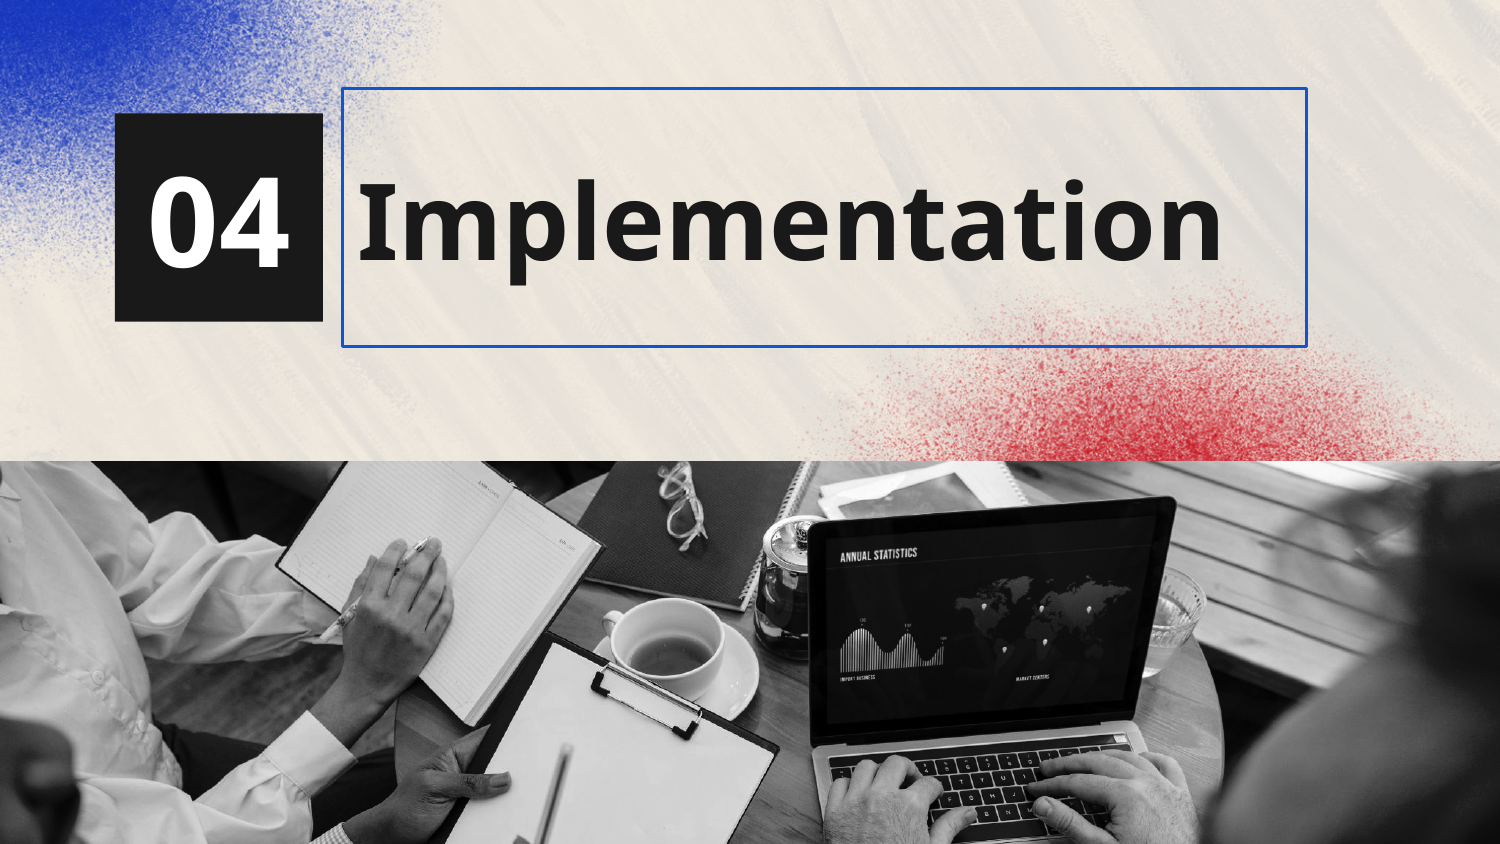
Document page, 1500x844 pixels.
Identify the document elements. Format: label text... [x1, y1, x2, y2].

title 04 [114, 113, 323, 322]
picture [0, 0, 1500, 844]
title Implementation [341, 87, 1308, 348]
